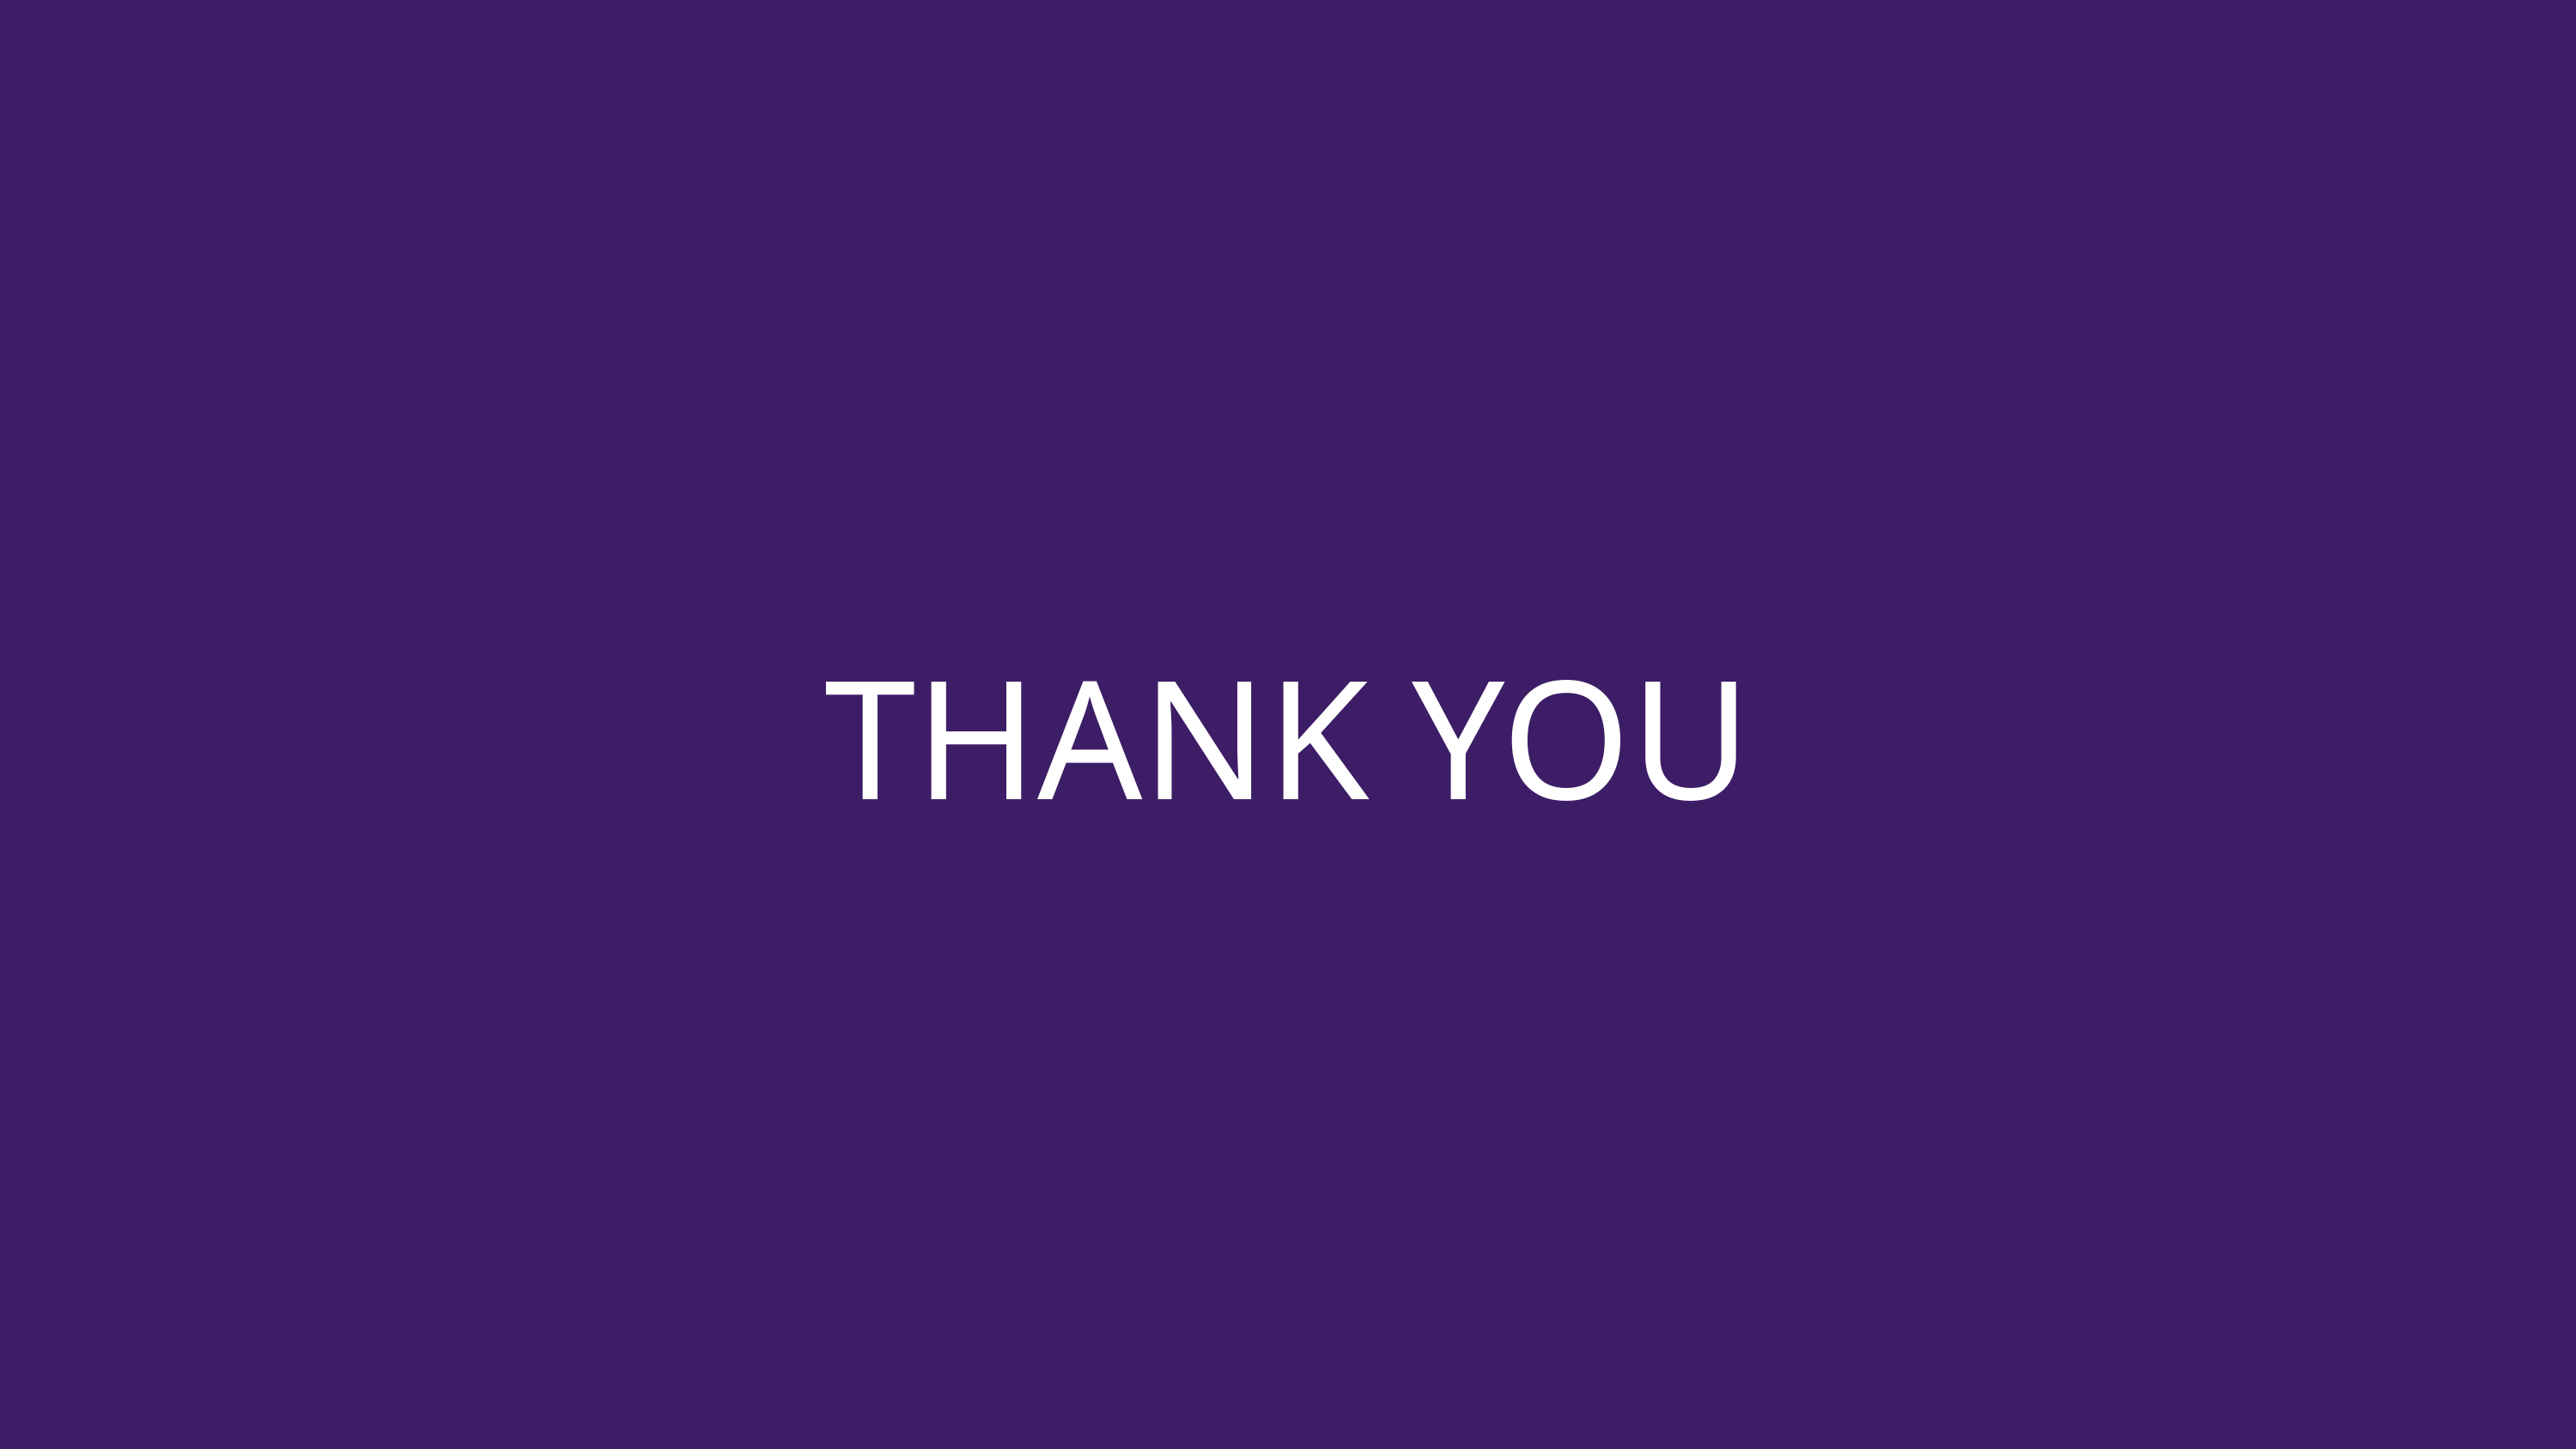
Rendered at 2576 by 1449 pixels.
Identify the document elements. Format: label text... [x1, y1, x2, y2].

text_box THANK YOU [799, 602, 1777, 833]
